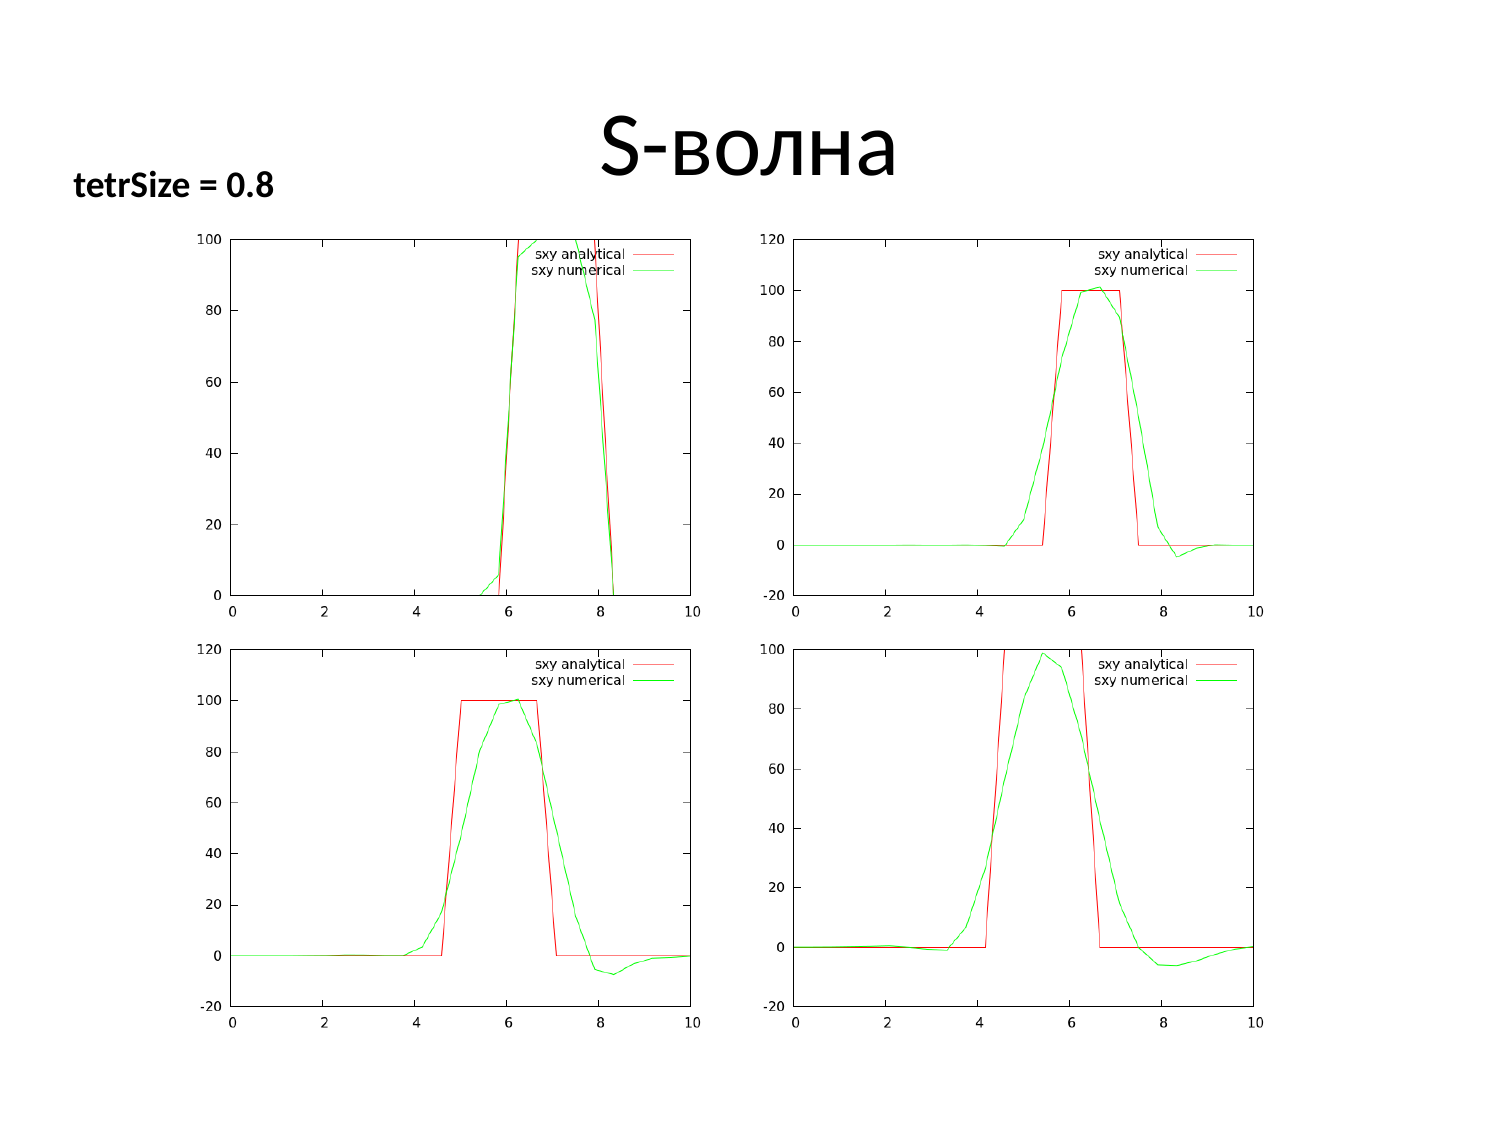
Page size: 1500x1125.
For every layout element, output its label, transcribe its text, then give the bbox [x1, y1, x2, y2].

text_box tetrSize = 0.8 [58, 152, 387, 213]
title S-волна [75, 45, 1425, 233]
picture [175, 632, 715, 1038]
picture [175, 222, 715, 628]
picture [737, 632, 1278, 1038]
picture [737, 222, 1278, 628]
